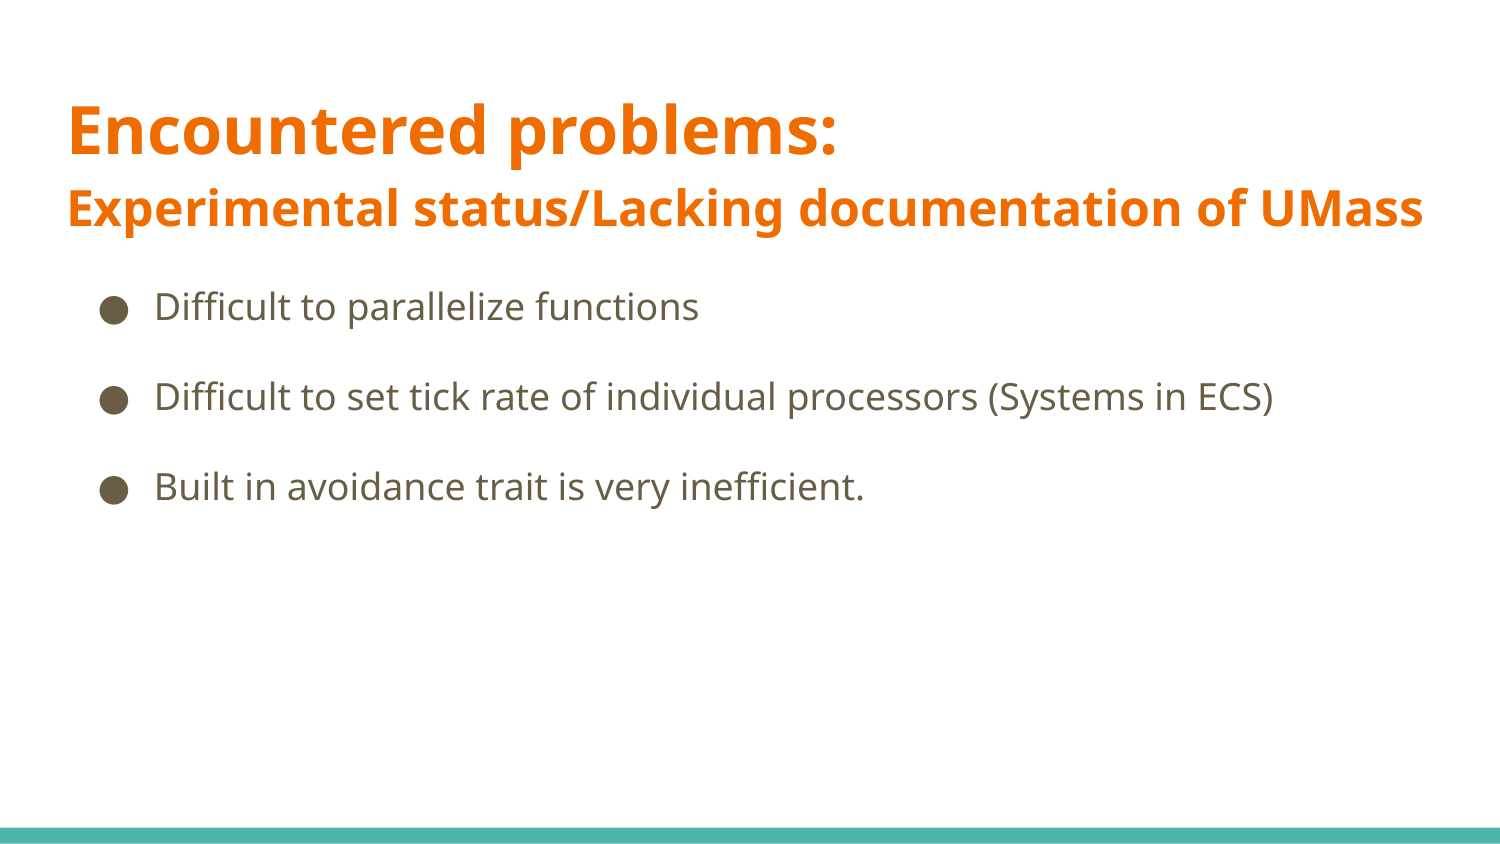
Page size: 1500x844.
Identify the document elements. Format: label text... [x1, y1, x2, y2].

text_box Difficult to parallelize functions Difficult to set tick rate of individual processors (Systems in ECS) Built in avoidance trait is very inefficient. [64, 267, 1462, 523]
title Encountered problems: Experimental status/Lacking documentation of UMass [51, 72, 1449, 189]
